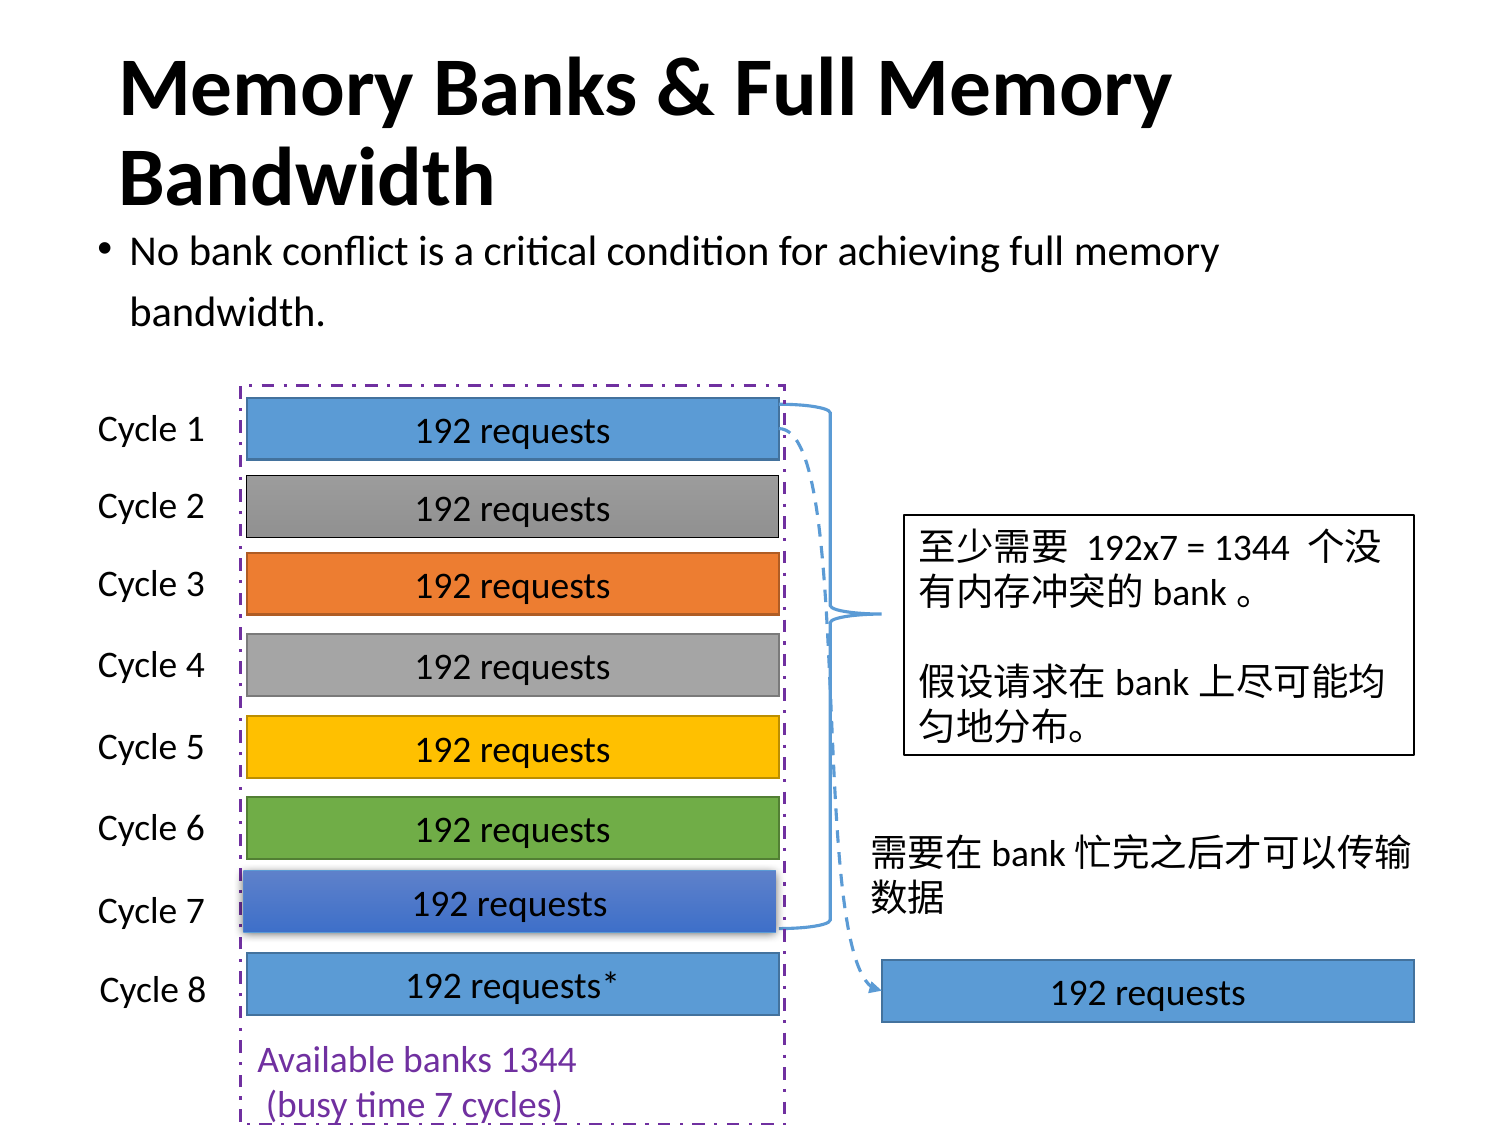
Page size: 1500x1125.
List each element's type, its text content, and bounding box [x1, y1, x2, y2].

text_box Cycle 7 [83, 878, 220, 938]
text_box 至少需要 192x7 = 1344 个没有内存冲突的bank。 假设请求在bank上尽可能均匀地分布。 [903, 515, 1414, 755]
text_box 需要在bank忙完之后才可以传输数据 [882, 821, 1463, 927]
text_box Cycle 3 [83, 551, 220, 612]
text_box [925, 190, 956, 252]
text_box Cycle 6 [83, 795, 220, 856]
text_box Cycle 8 [84, 957, 222, 1017]
text_box [240, 384, 786, 868]
title Memory Banks & Full Memory Bandwidth [103, 24, 1397, 205]
text_box Cycle 4 [83, 632, 220, 693]
text_box Cycle 2 [83, 473, 220, 534]
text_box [778, 428, 882, 991]
text_box 192 requests [243, 870, 776, 933]
text_box [240, 941, 786, 1125]
text_box [785, 402, 832, 428]
list No bank conflict is a critical condition for achieving full memory bandwidth. [82, 205, 1397, 343]
text_box Cycle 5 [83, 715, 220, 775]
text_box 192 requests [881, 959, 1415, 1023]
text_box Cycle 1 [83, 396, 220, 457]
